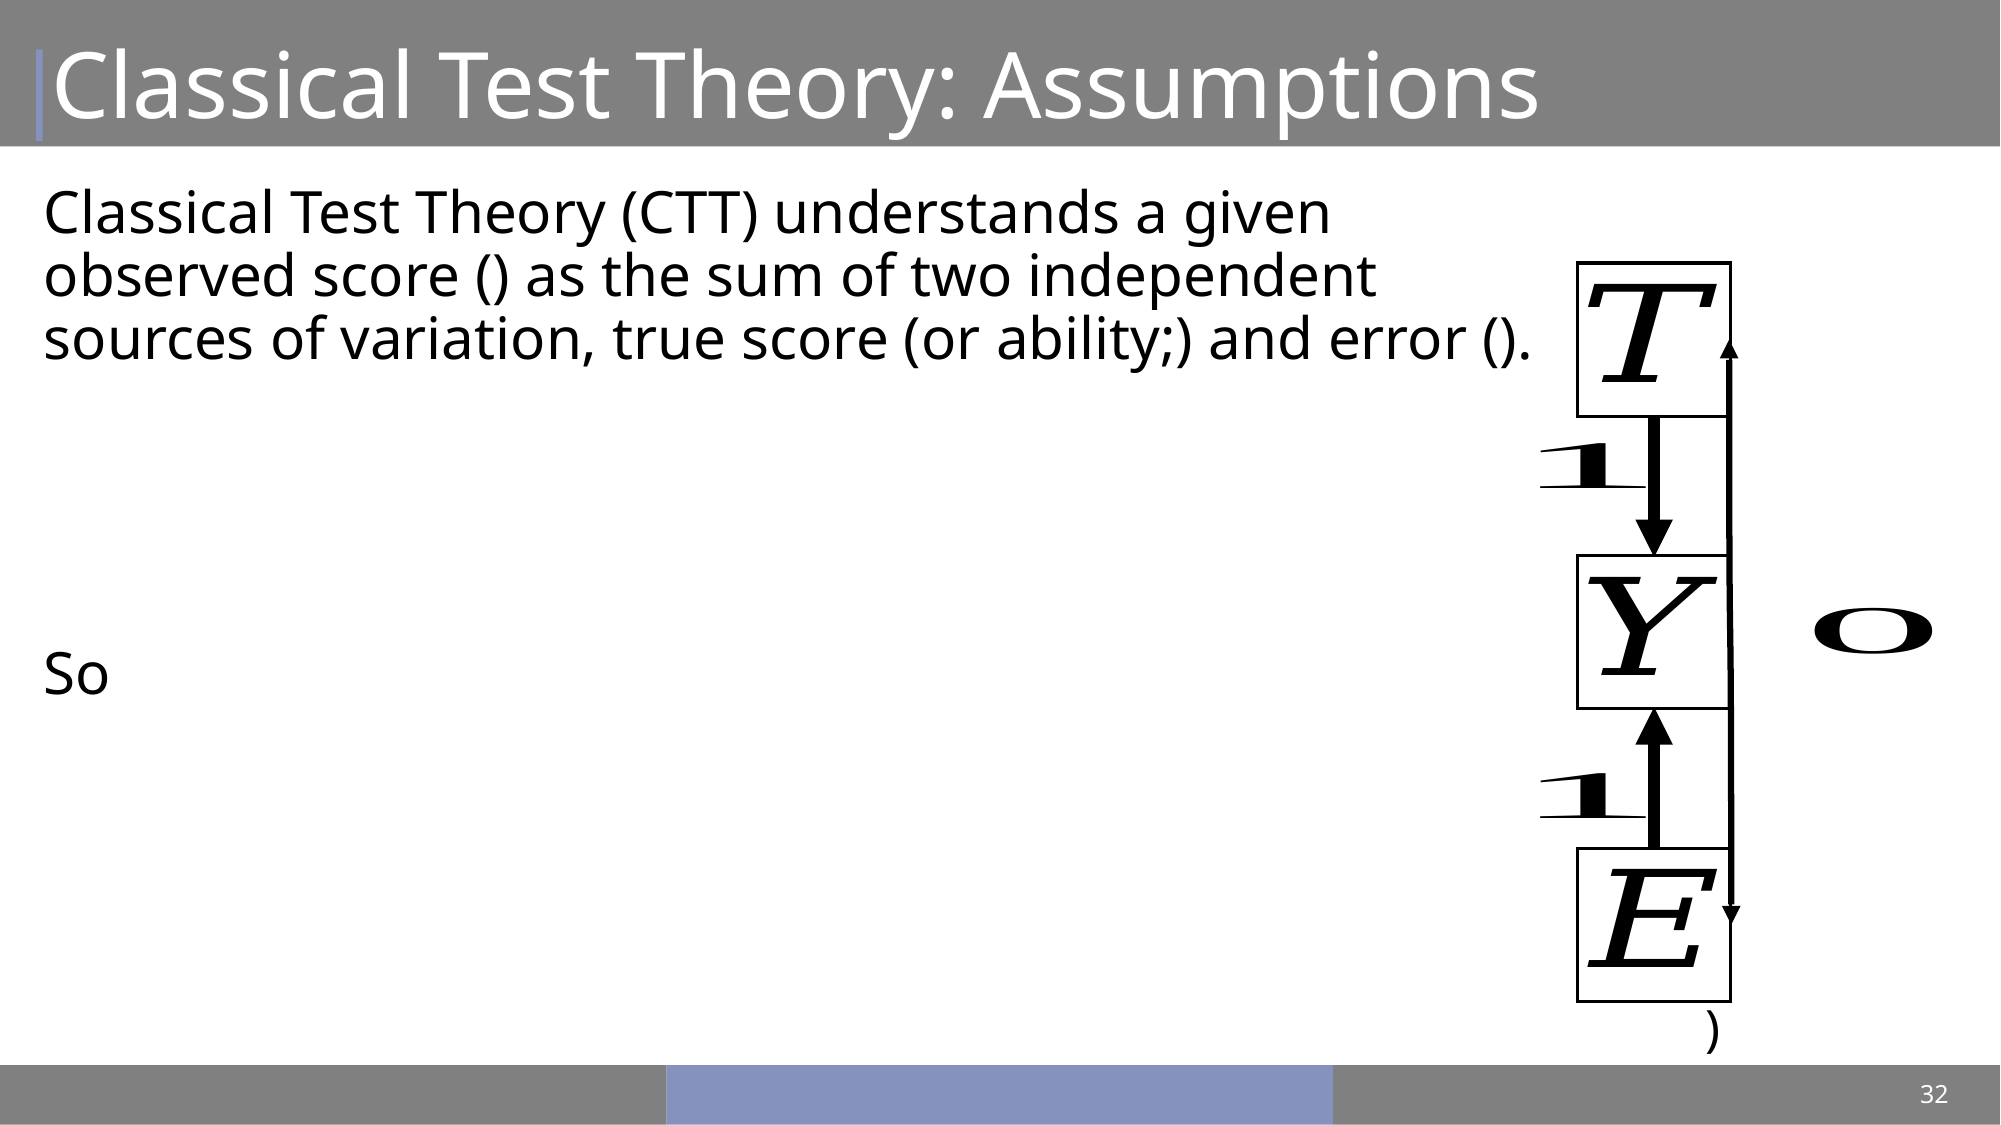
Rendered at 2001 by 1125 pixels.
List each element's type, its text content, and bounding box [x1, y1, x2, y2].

title Classical Test Theory: Assumptions [36, 30, 2000, 147]
slide_number 32 [1513, 1065, 1964, 1125]
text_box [1728, 339, 1732, 926]
